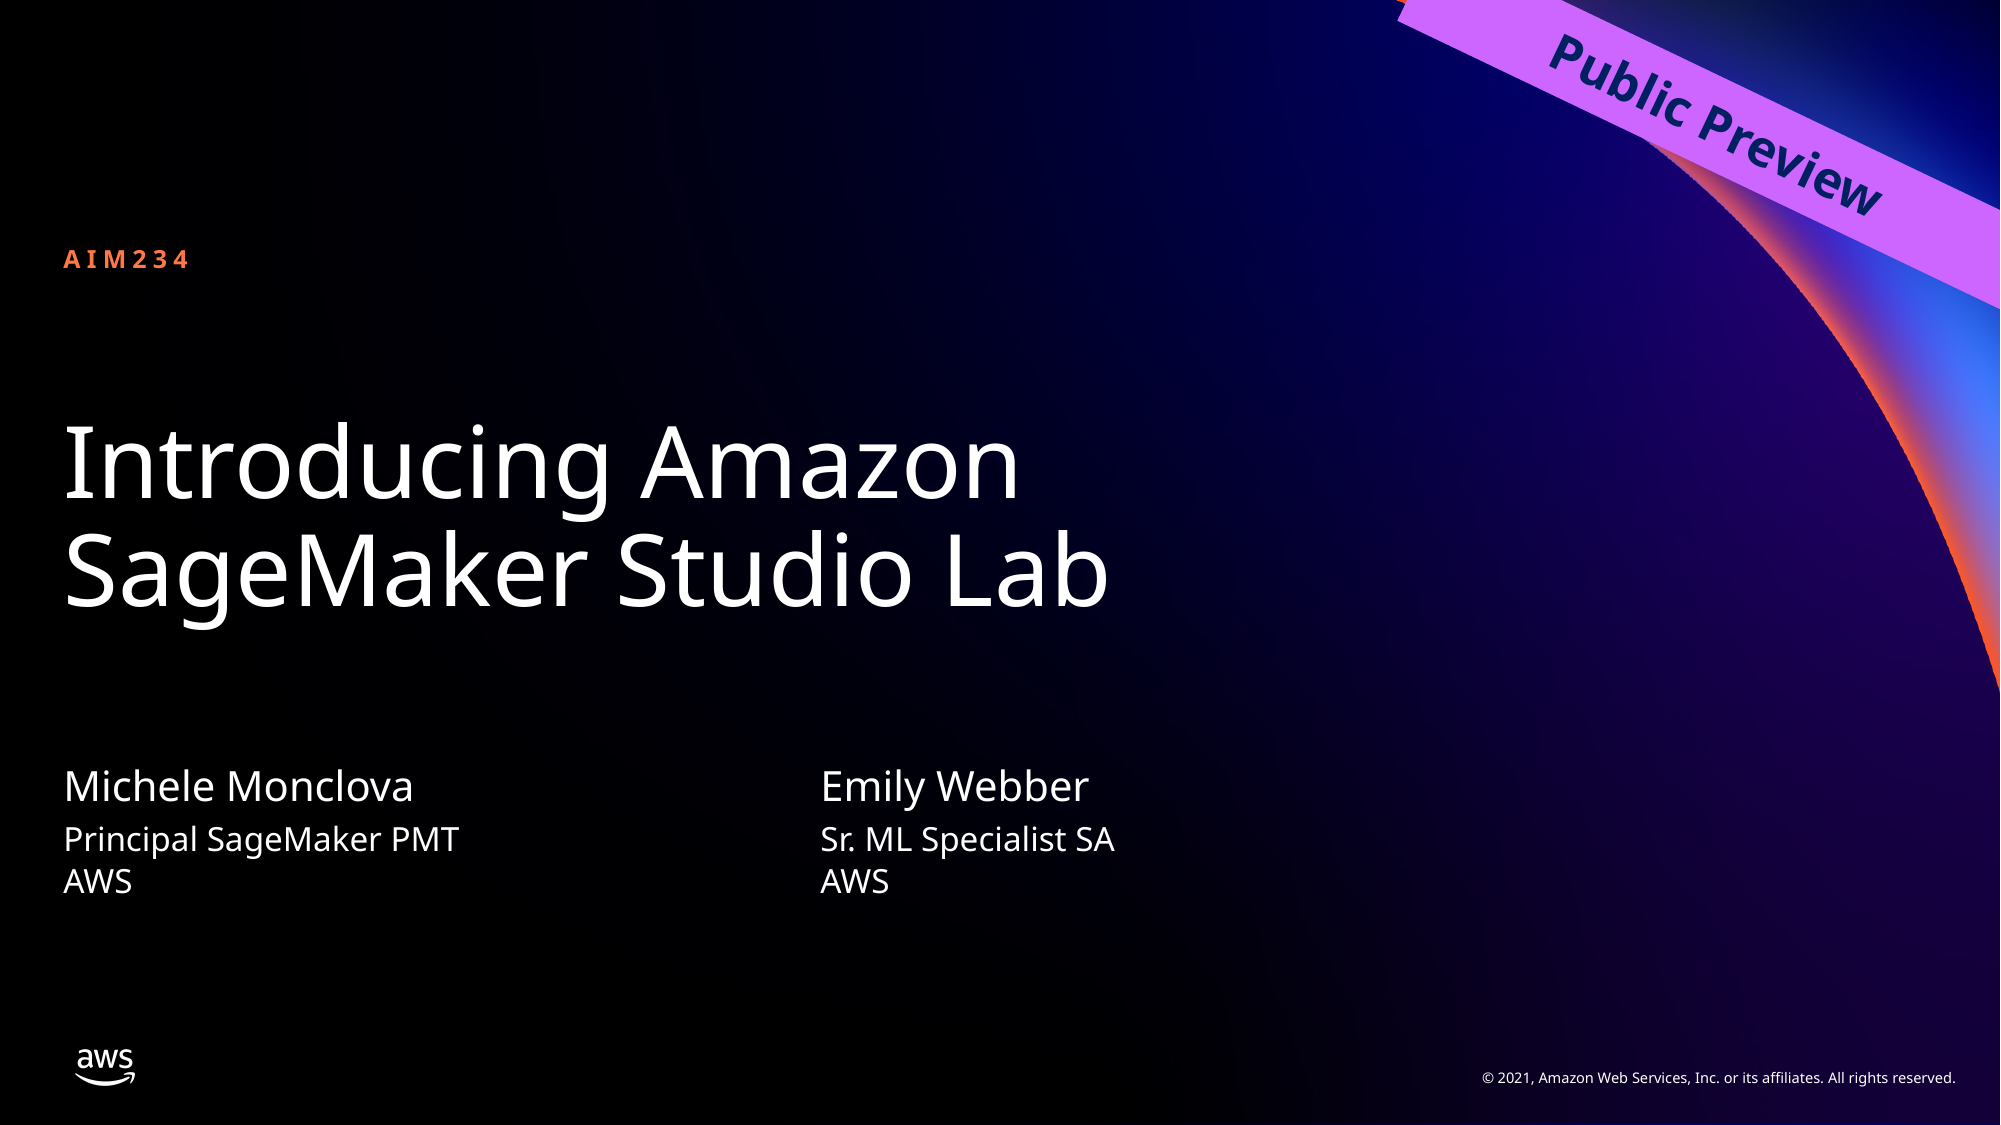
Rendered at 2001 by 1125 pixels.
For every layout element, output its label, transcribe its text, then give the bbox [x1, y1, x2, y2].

list Emily Webber [805, 758, 1530, 815]
list AIM234 [48, 239, 1568, 281]
title Introducing Amazon SageMaker Studio Lab [48, 404, 1568, 656]
list Principal SageMaker PMT AWS [48, 815, 773, 951]
text_box Public Preview [1395, 0, 2000, 311]
list Sr. ML Specialist SA AWS [805, 815, 1530, 951]
list Michele Monclova [48, 758, 773, 815]
picture [0, 0, 2000, 1125]
picture [1566, 0, 2000, 208]
